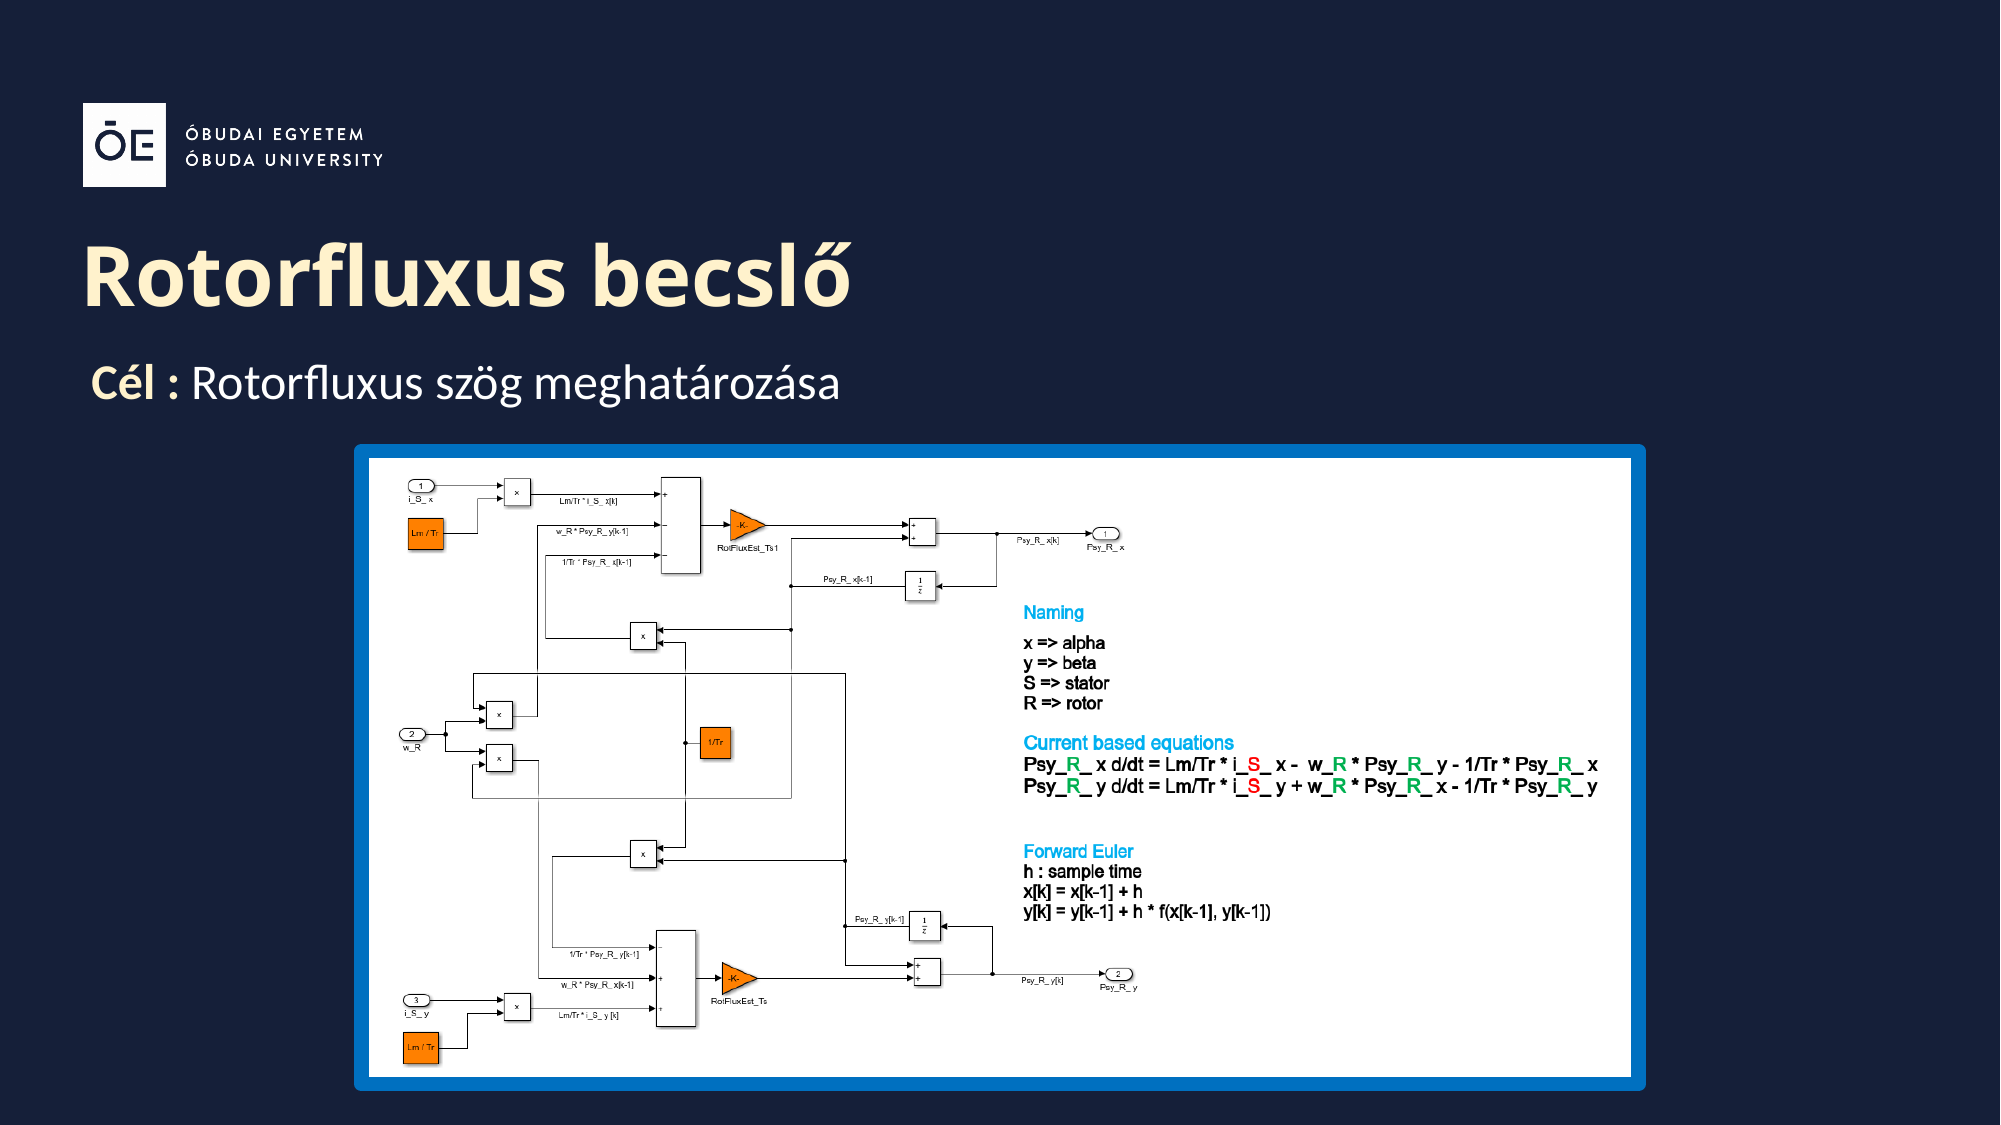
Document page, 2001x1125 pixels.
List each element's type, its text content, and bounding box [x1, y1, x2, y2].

picture [368, 458, 1632, 1077]
title Rotorfluxus becslő [65, 233, 1790, 325]
text_box Cél : Rotorfluxus szög meghatározása [76, 342, 1635, 418]
